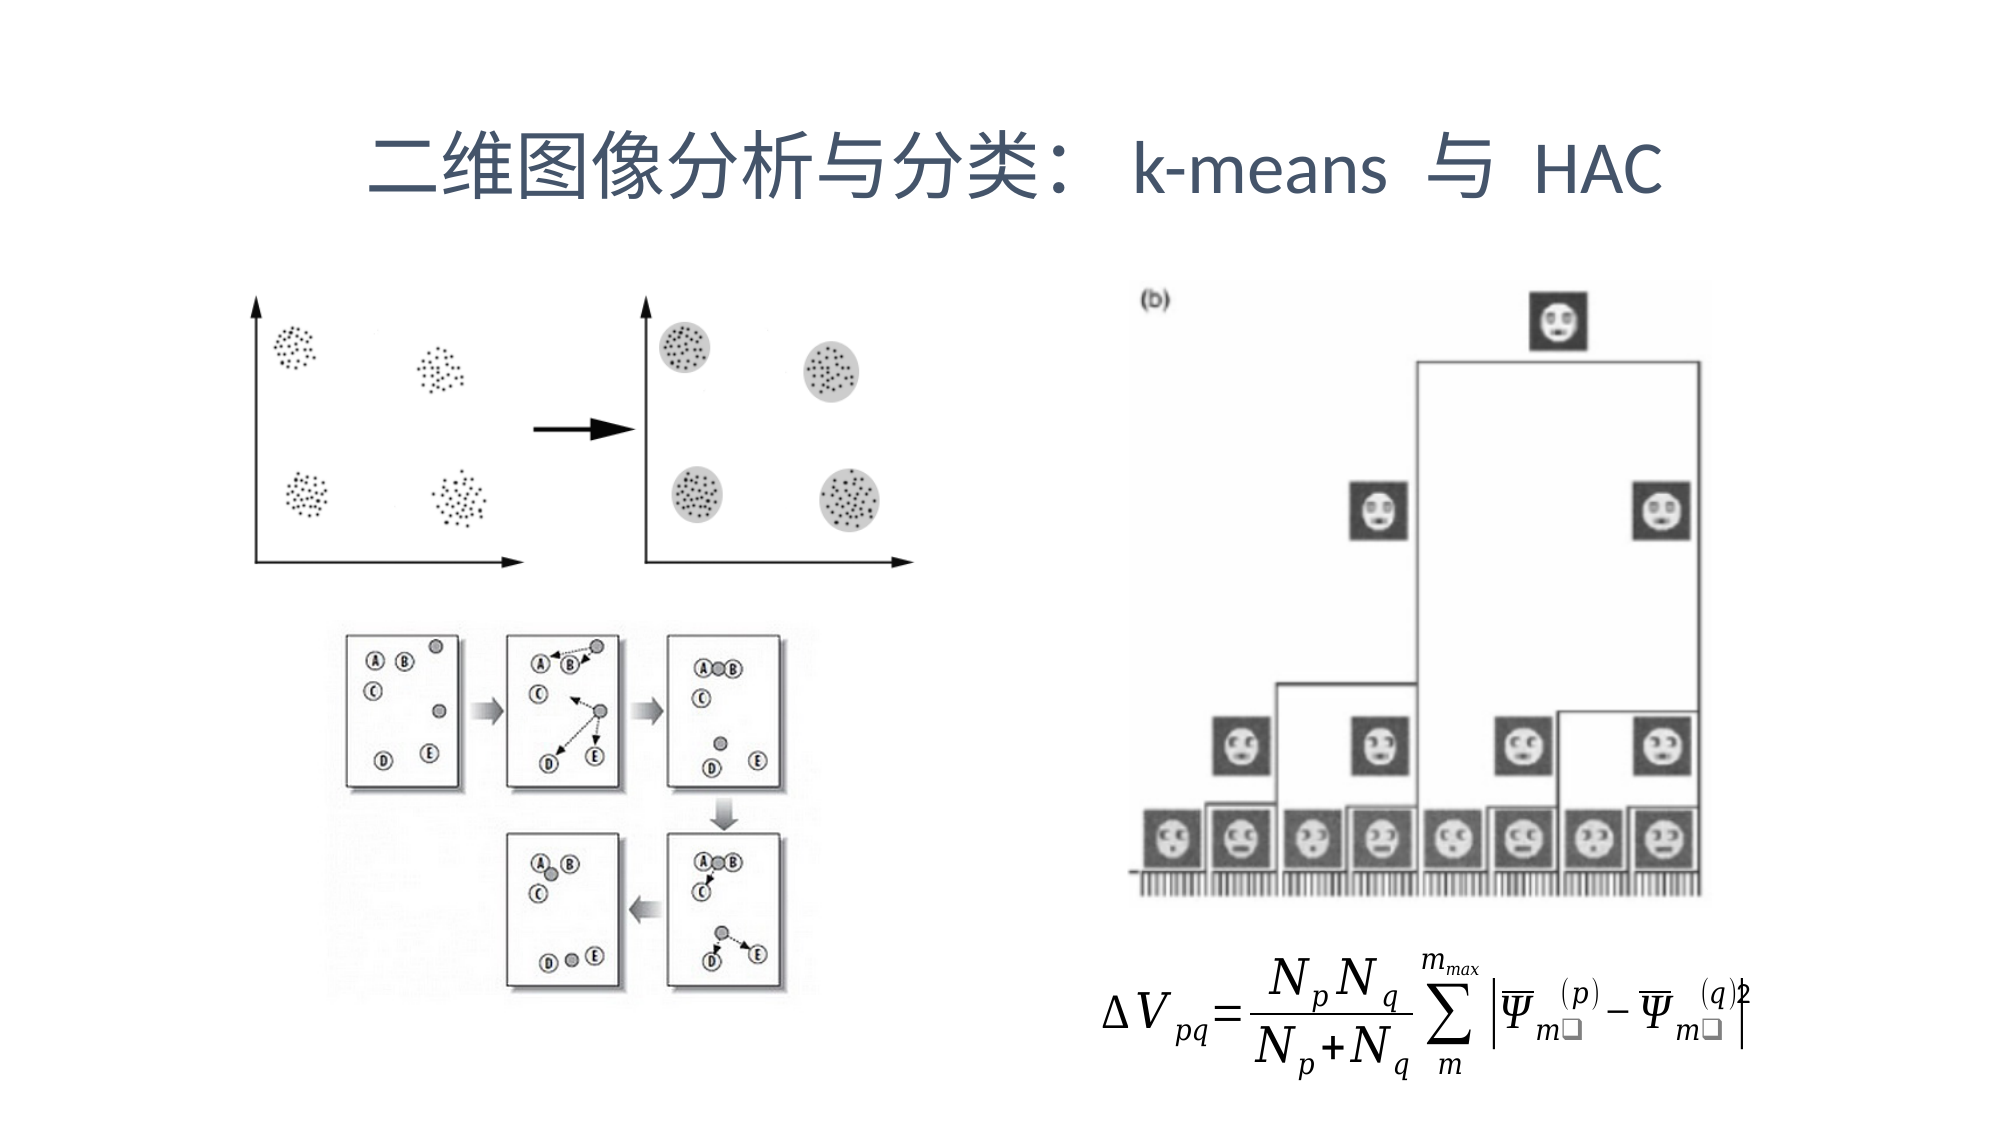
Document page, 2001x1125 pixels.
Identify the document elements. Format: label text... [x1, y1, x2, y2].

picture [299, 611, 887, 1044]
picture [1114, 280, 1752, 930]
picture [242, 264, 924, 605]
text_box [1101, 941, 1767, 1082]
text_box [275, 0, 1063, 301]
text_box 二维图像分析与分类：k-means 与 HAC [1063, 70, 1700, 258]
